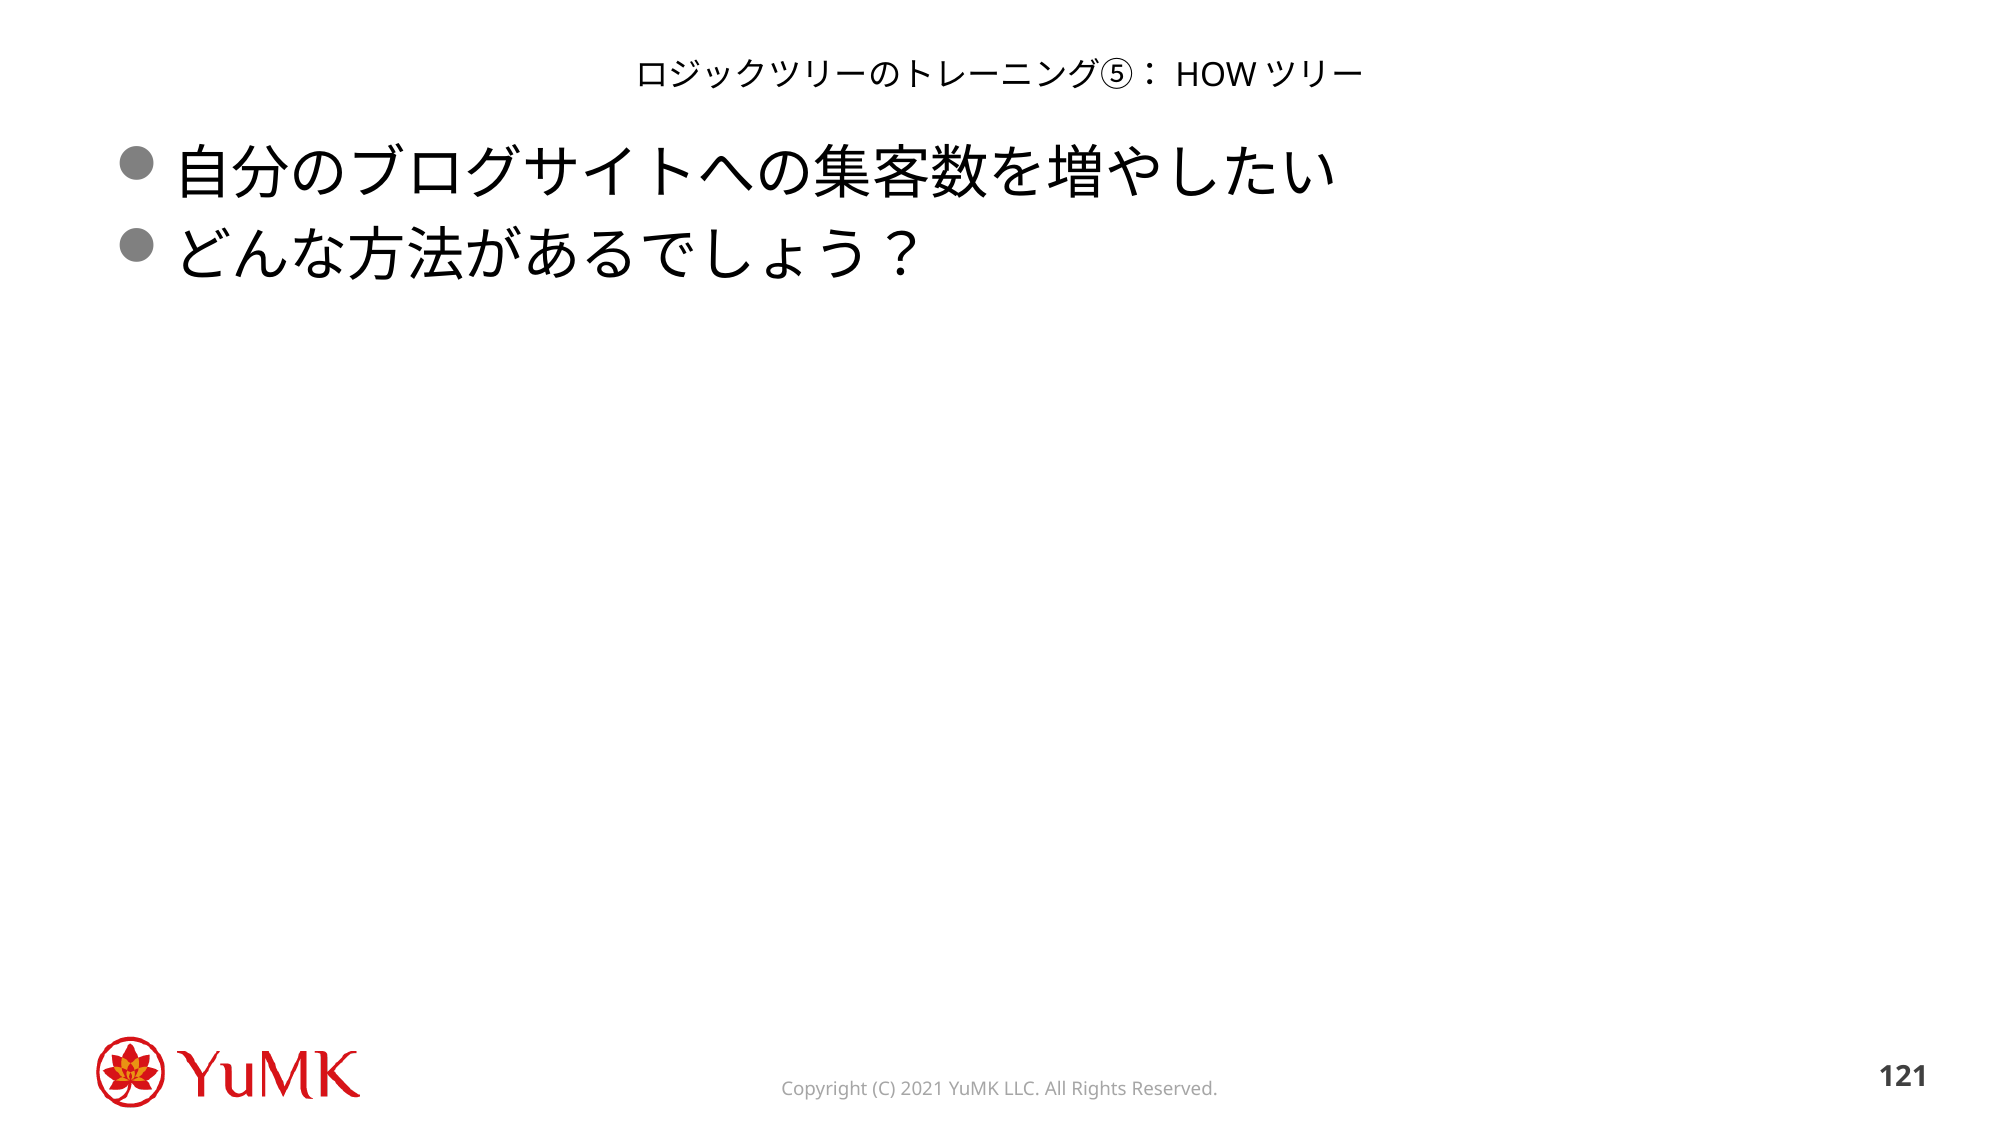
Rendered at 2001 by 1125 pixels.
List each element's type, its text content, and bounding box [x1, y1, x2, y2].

title ロジックツリーのトレーニング⑤：HOWツリー [99, 32, 1900, 113]
list 自分のブログサイトへの集客数を増やしたい どんな方法があるでしょう？ [99, 128, 1900, 997]
picture [90, 1035, 365, 1108]
slide_number 120 [1477, 1047, 1944, 1108]
